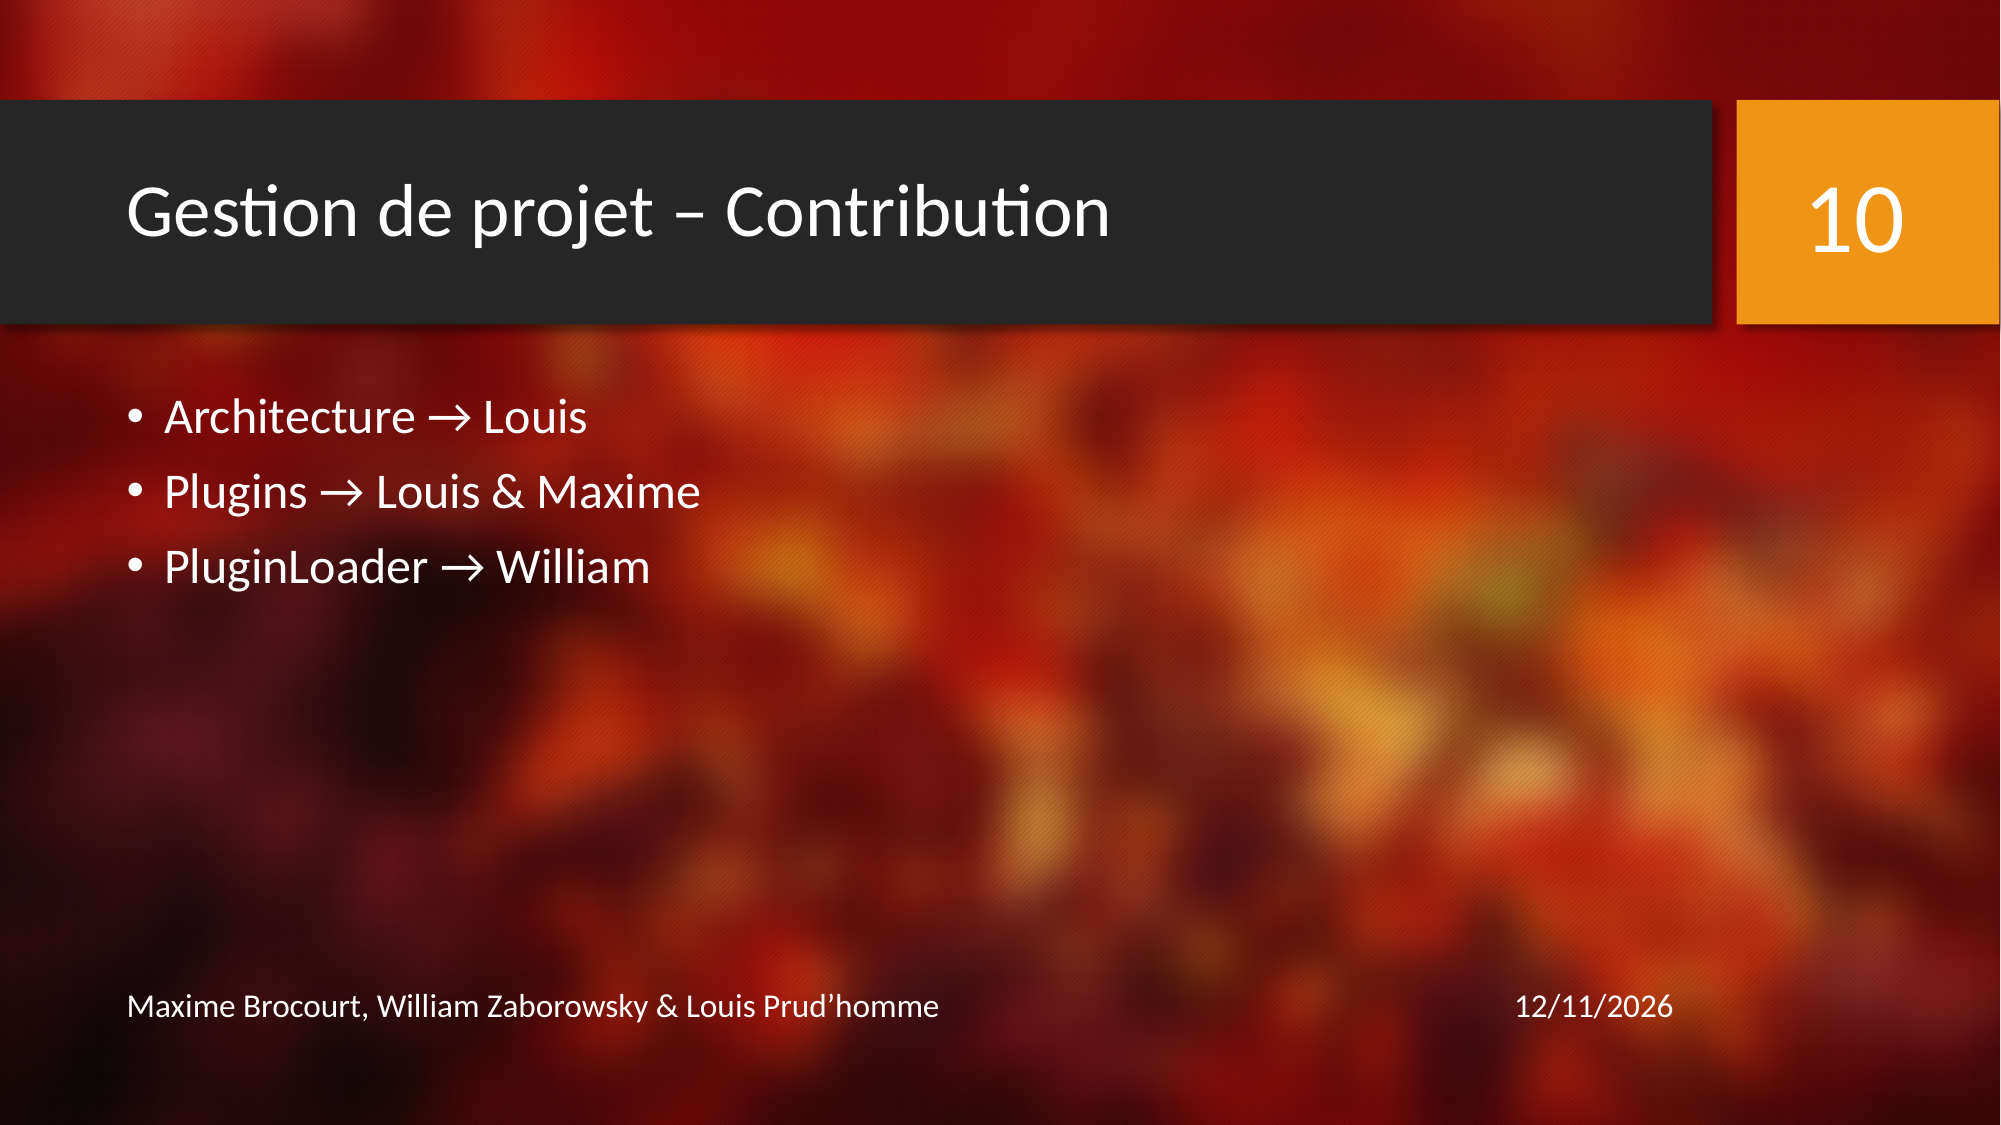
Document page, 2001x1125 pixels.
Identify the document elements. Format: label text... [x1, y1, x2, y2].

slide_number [1239, 973, 1689, 1034]
footer Maxime Brocourt, William Zaborowsky & Louis Prud’homme [111, 973, 1239, 1034]
title Gestion de projet – Contribution [111, 123, 1689, 301]
list Architecture → Louis Plugins → Louis & Maxime PluginLoader → William [111, 383, 1689, 973]
slide_number 10 [1760, 123, 1950, 303]
picture [0, 0, 2001, 1125]
